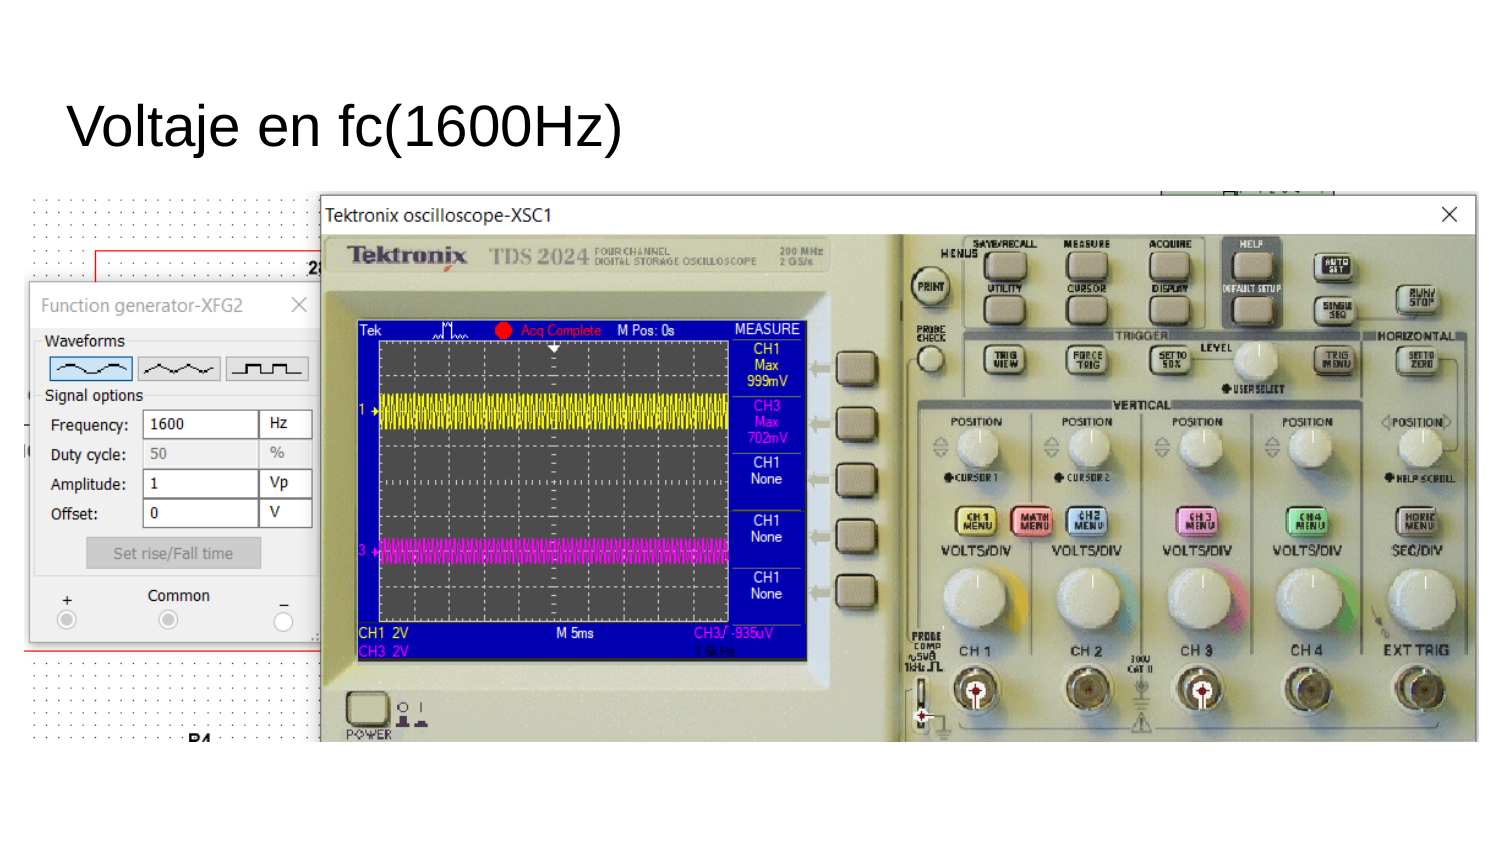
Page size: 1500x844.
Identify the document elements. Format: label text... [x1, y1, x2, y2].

title Voltaje en fc(1600Hz) [51, 72, 1449, 167]
picture [24, 191, 1479, 742]
